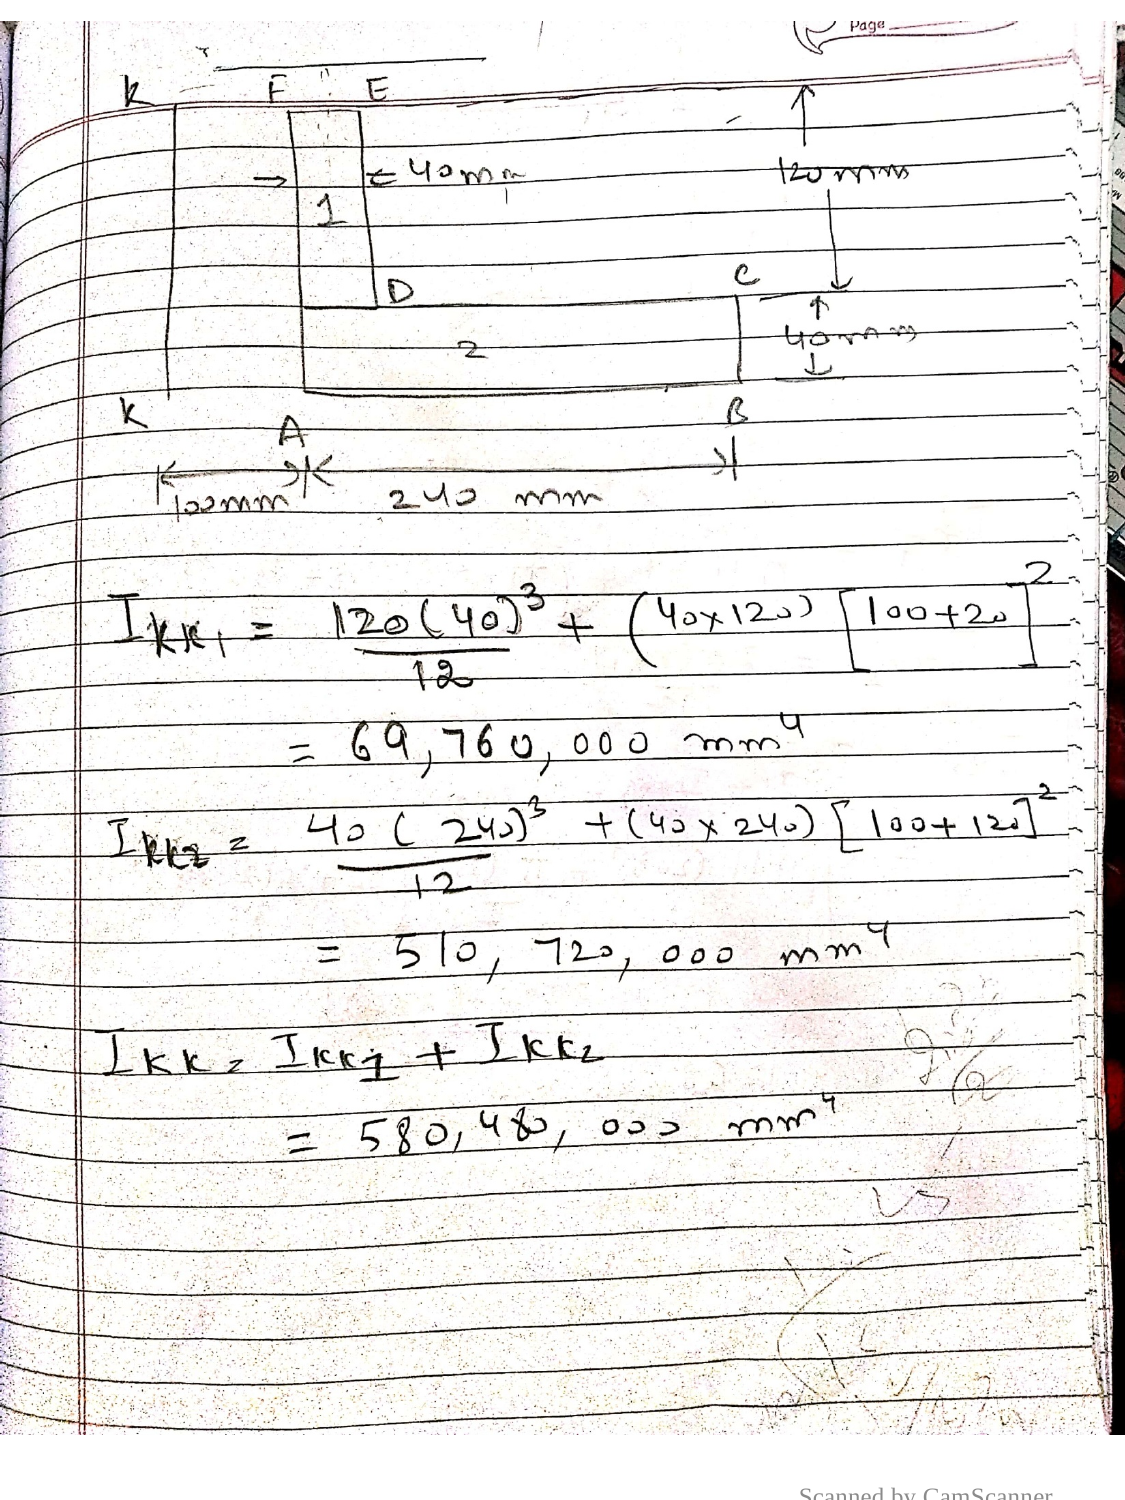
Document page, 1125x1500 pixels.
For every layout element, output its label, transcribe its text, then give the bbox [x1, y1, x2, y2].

footer Scanned by CamScanner [782, 1443, 1067, 1500]
picture [0, 20, 1125, 1435]
